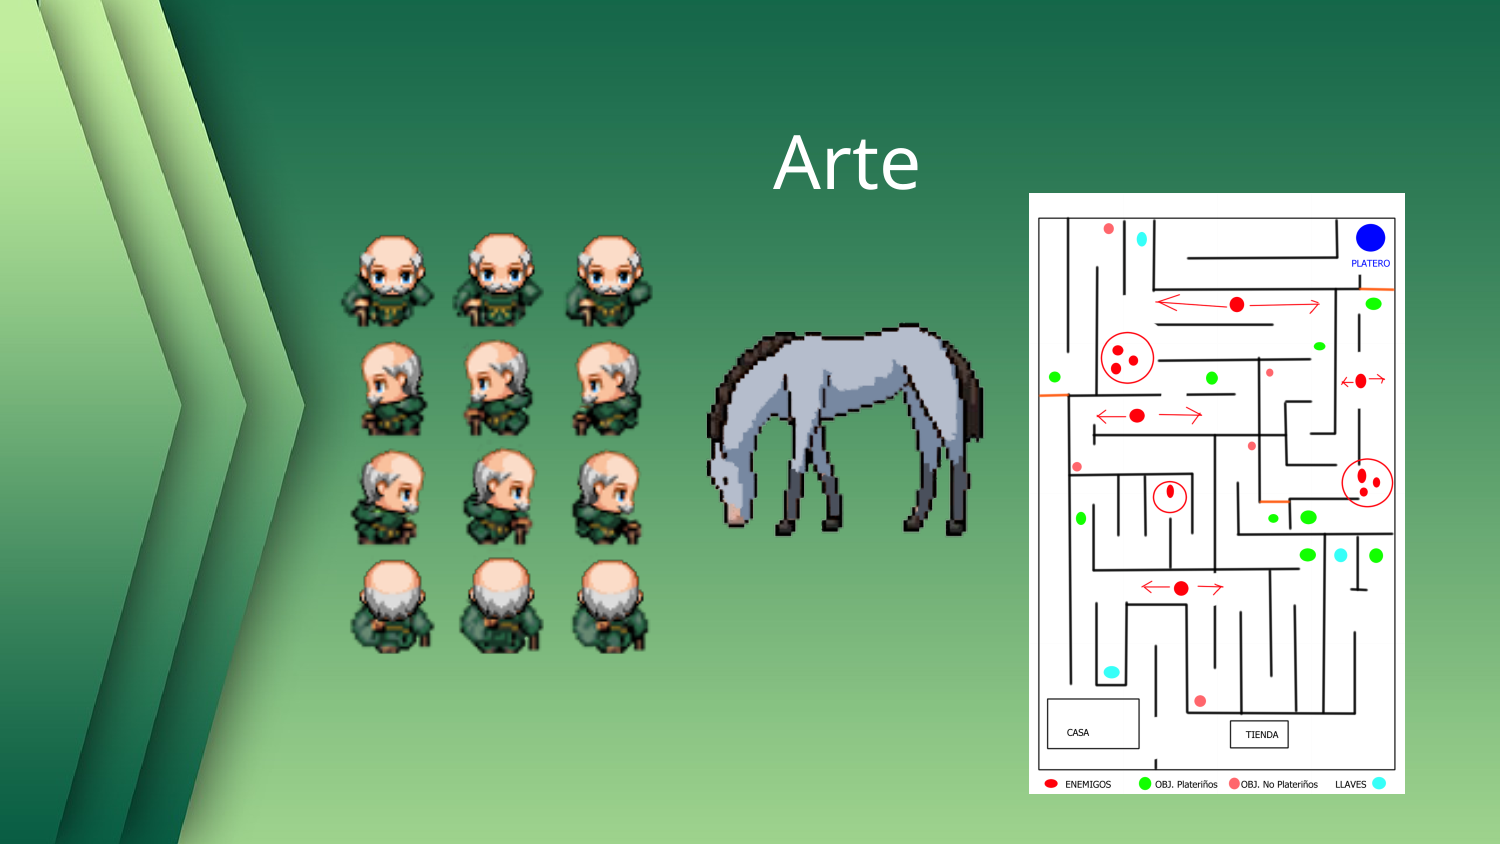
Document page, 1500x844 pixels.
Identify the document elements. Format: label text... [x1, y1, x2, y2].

picture [0, 0, 1500, 844]
title Arte [311, 99, 1384, 194]
